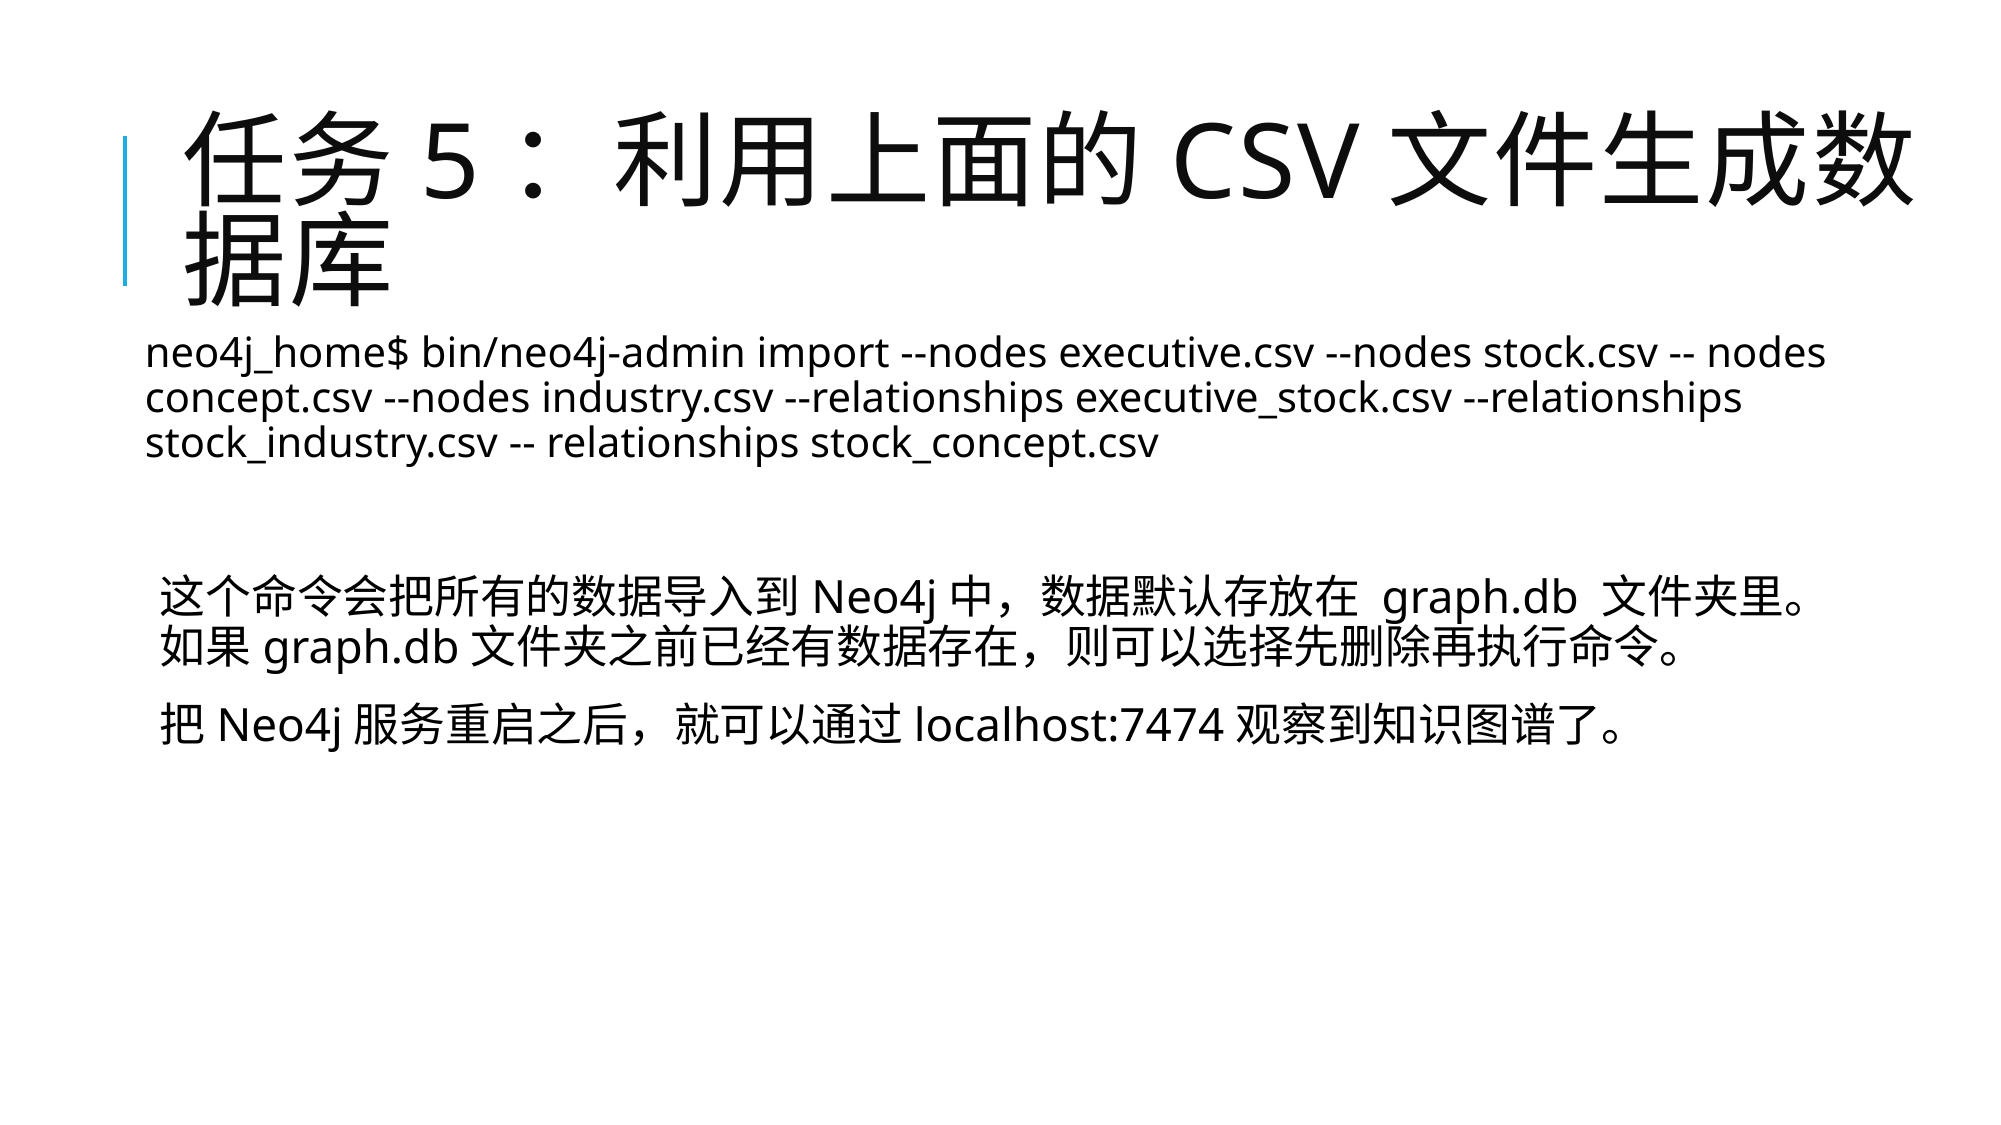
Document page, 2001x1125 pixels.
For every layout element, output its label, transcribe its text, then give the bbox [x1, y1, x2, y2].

title 任务5：利用上面的csv文件生成数据库 [168, 96, 1966, 342]
list neo4j_home$ bin/neo4j-admin import --nodes executive.csv --nodes stock.csv -- nodes concept.csv --nodes industry.csv --relationships executive_stock.csv --relationships stock_industry.csv -- relationships stock_concept.csv 这个命令会把所有的数据导入到Neo4j中，数据默认存放在 graph.db 文件夹里。如果graph.db文件夹之前已经有数据存在，则可以选择先删除再执行命令。 把Neo4j服务重启之后，就可以通过localhost:7474观察到知识图谱了。 [137, 323, 1863, 1007]
